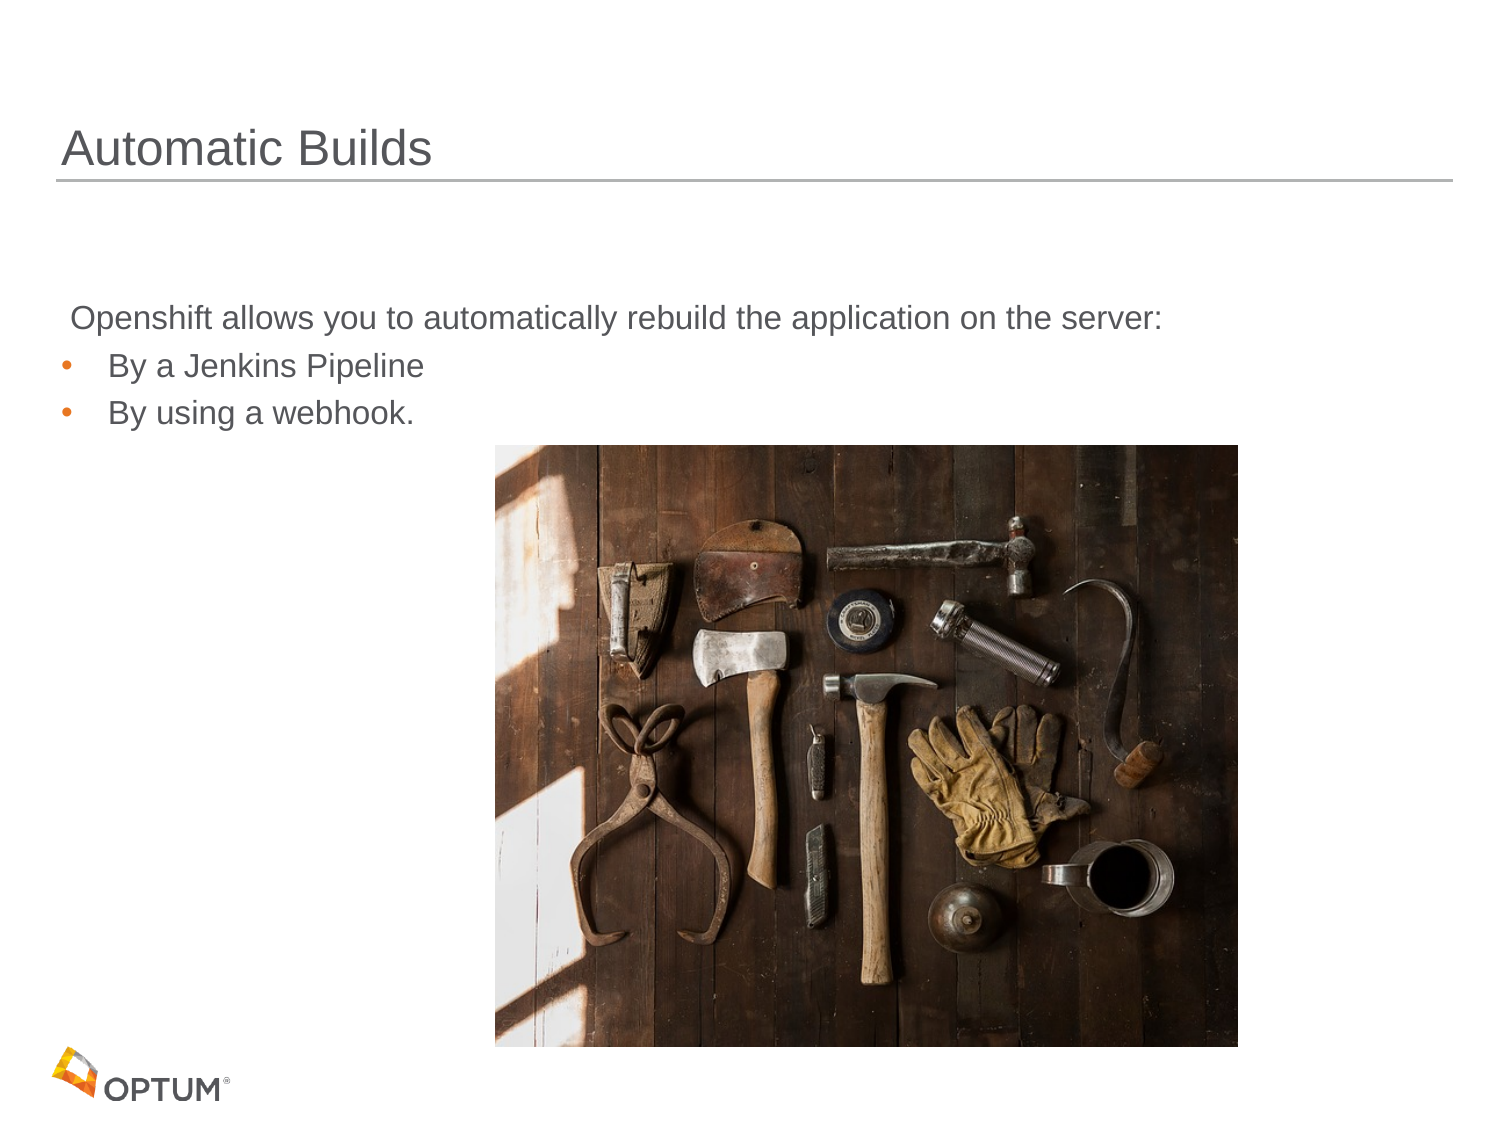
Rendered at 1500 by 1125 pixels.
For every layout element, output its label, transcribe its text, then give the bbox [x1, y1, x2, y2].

list Openshift allows you to automatically rebuild the application on the server: By a Jenkins Pipeline By using a webhook. [60, 299, 1454, 968]
title Automatic Builds [60, 0, 1454, 177]
picture [495, 445, 1238, 1047]
picture [50, 1044, 231, 1101]
